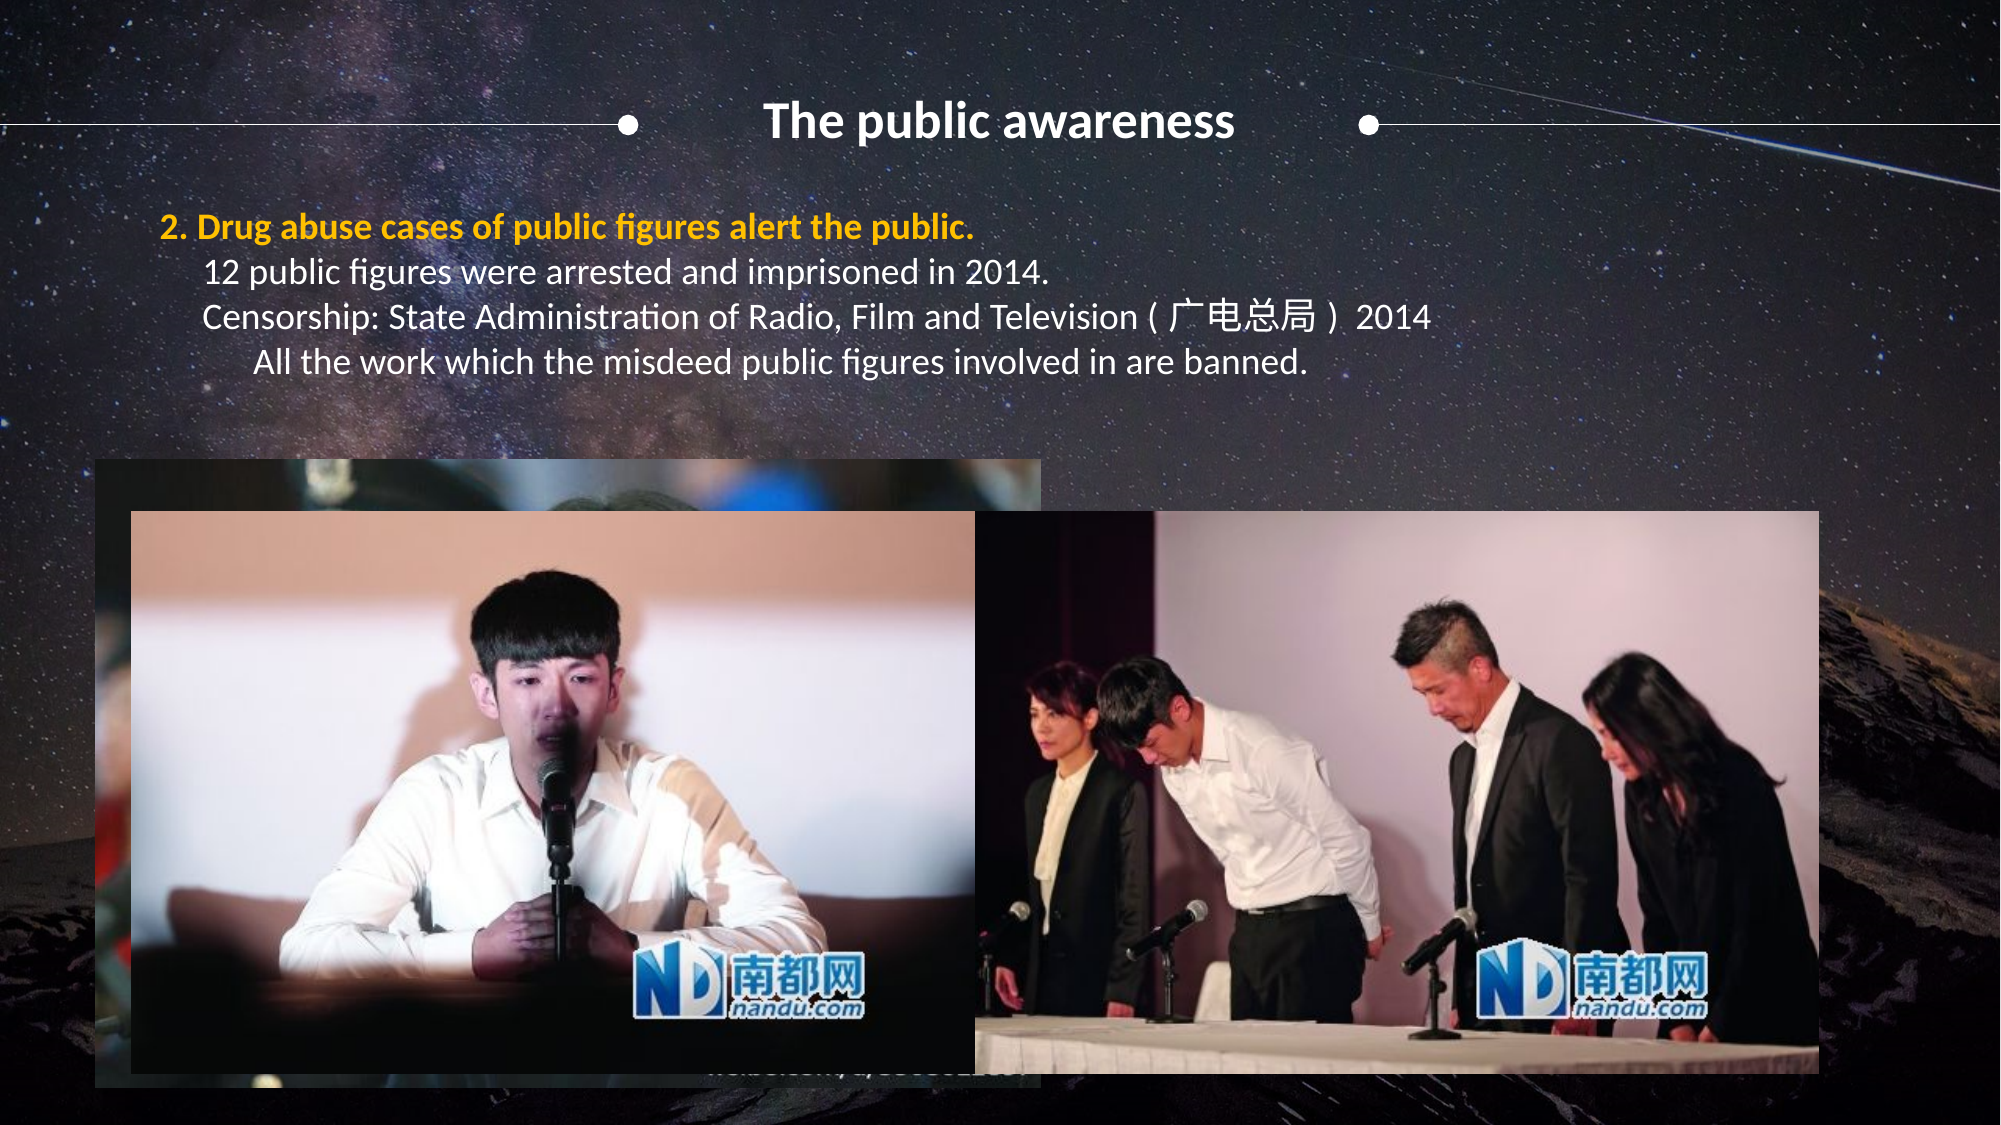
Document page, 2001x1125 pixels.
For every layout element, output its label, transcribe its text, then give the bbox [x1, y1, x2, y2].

picture [0, 0, 2001, 1125]
text_box 2. Drug abuse cases of public figures alert the public. 12 public figures were arrested and imprisoned in 2014. Censorship: State Administration of Radio, Film and Television (广电总局) 2014 All the work which the misdeed public figures involved in are banned. [144, 194, 1519, 480]
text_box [131, 511, 1819, 1074]
list The public awareness [736, 78, 1264, 172]
